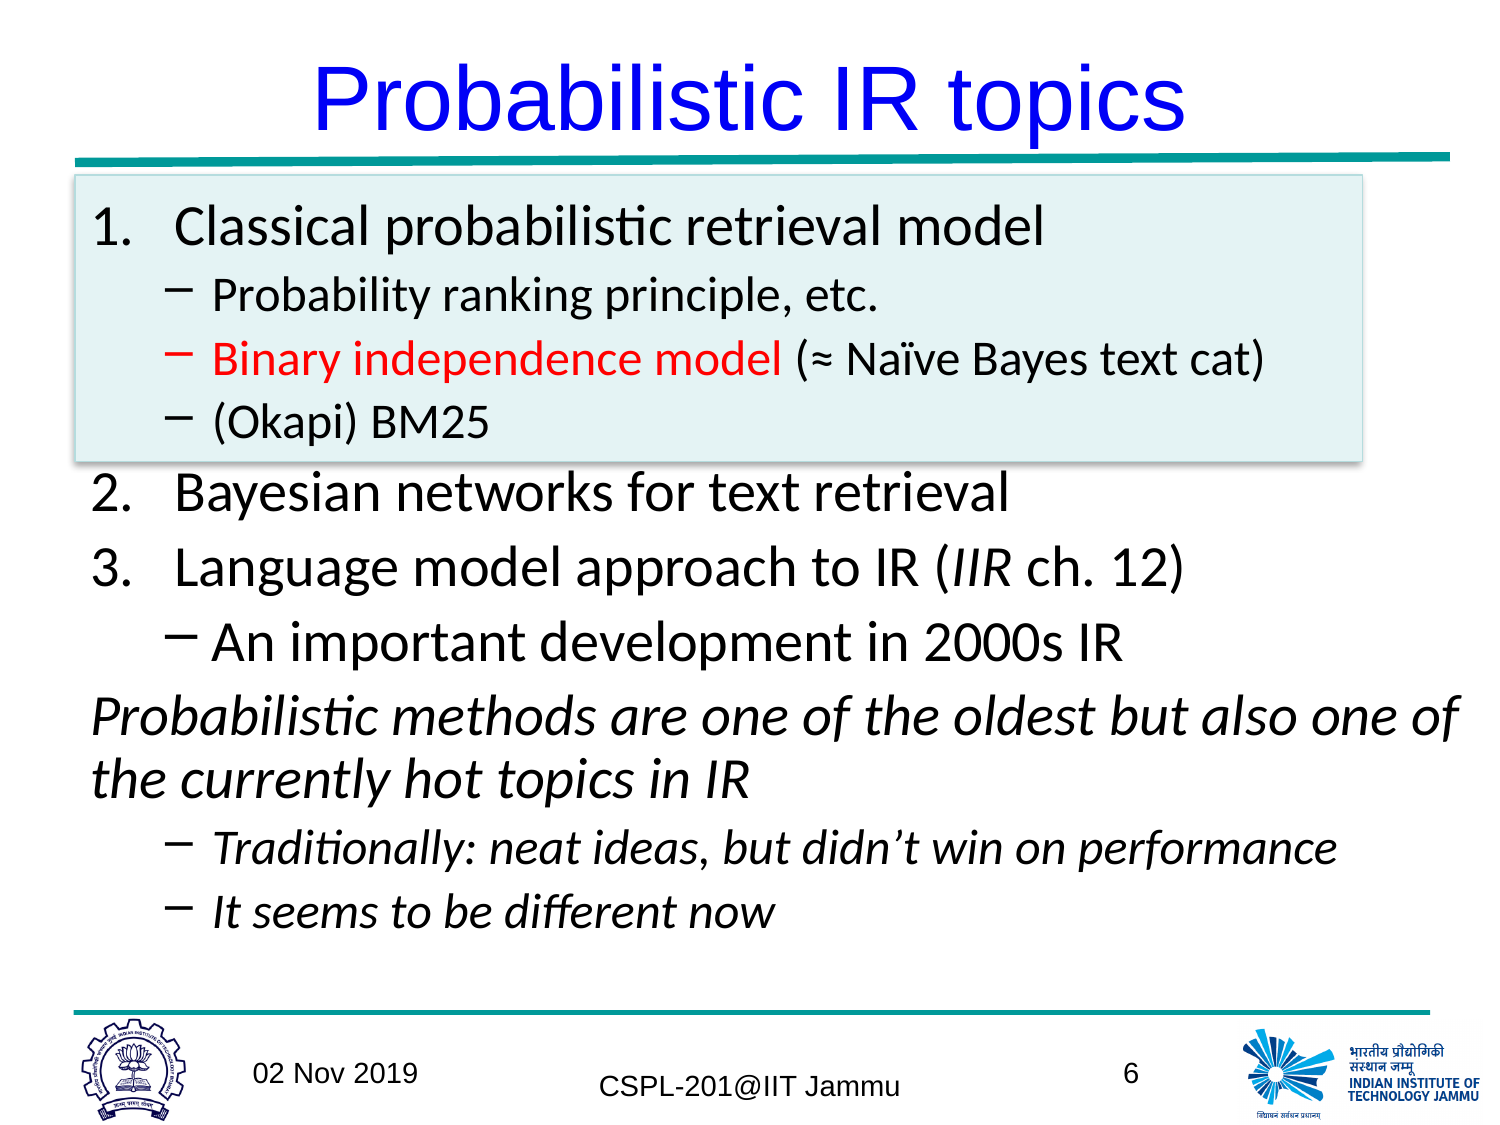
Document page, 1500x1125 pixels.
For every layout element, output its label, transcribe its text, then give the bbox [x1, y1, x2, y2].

picture [1237, 1019, 1483, 1125]
picture [75, 1016, 188, 1125]
list Classical probabilistic retrieval model Probability ranking principle, etc. Binary independence model (≈ Naïve Bayes text cat) (Okapi) BM25 Bayesian networks for text retrieval Language model approach to IR (IIR ch. 12) An important development in 2000s IR Probabilistic methods are one of the oldest but also one of the currently hot topics in IR Traditionally: neat ideas, but didn’t win on performance It seems to be different now [75, 187, 1488, 962]
footer CSPL-201@IIT Jammu [512, 1059, 988, 1125]
slide_number 6 [1037, 1046, 1225, 1125]
title Probabilistic IR topics [75, 0, 1425, 187]
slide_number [237, 1046, 450, 1125]
